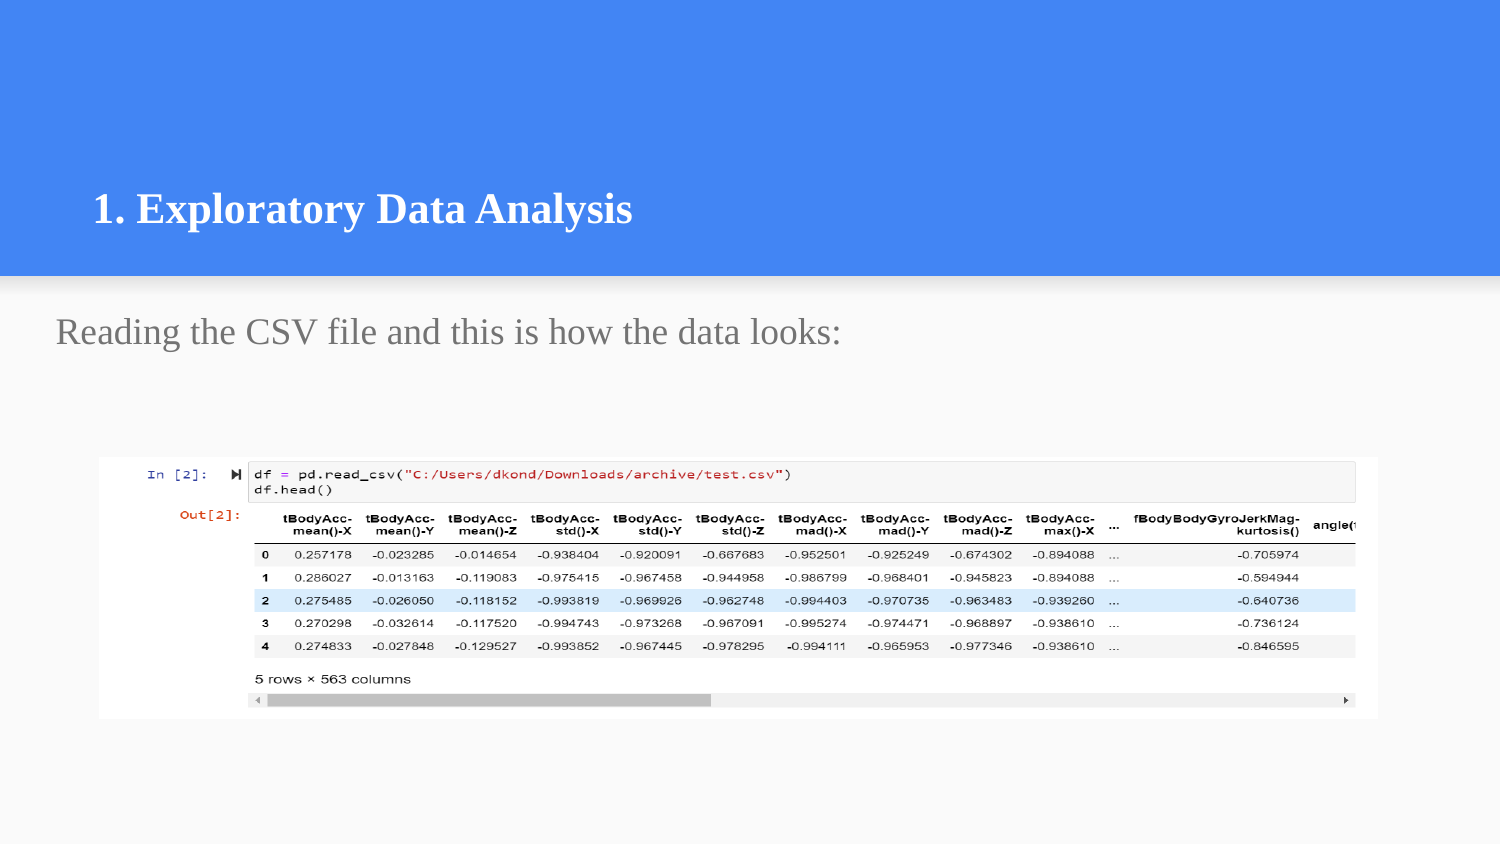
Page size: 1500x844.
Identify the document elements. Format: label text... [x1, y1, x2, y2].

text_box Reading the CSV file and this is how the data looks: [40, 299, 1459, 360]
picture [99, 457, 1379, 719]
title 1. Exploratory Data Analysis [77, 121, 1427, 248]
